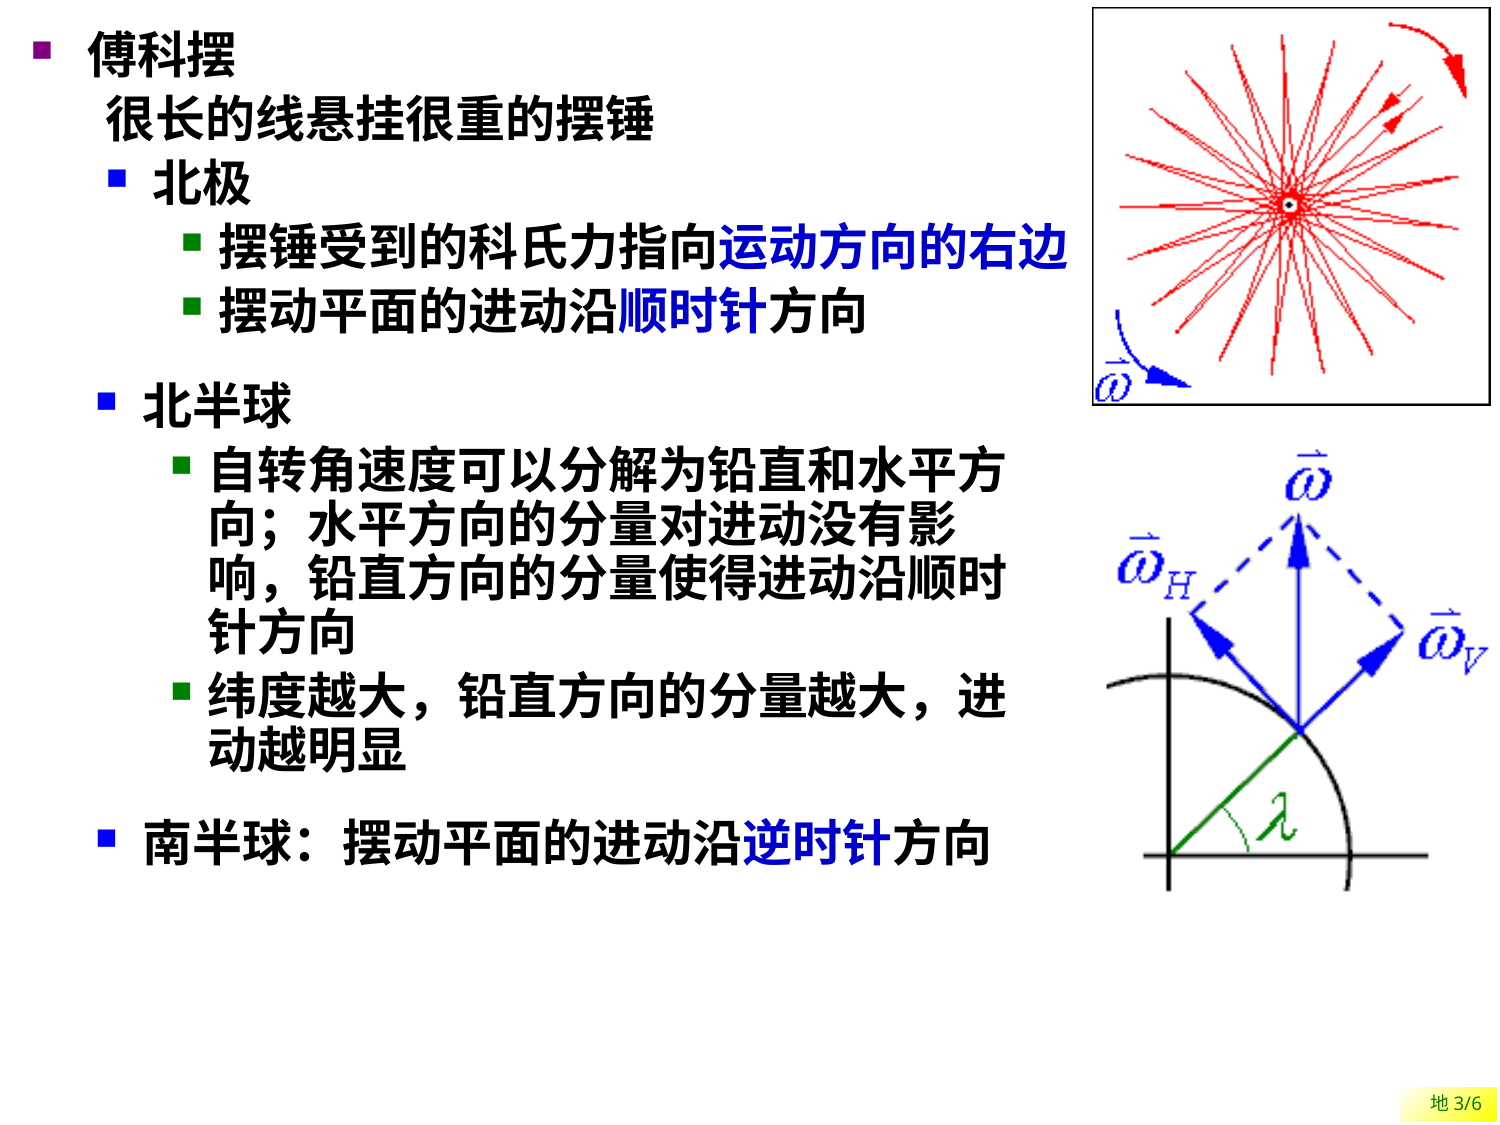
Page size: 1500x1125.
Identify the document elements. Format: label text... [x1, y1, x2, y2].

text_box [1105, 448, 1491, 894]
text_box 南半球：摆动平面的进动沿逆时针方向 [5, 810, 1100, 870]
text_box 地3/6 [1399, 1087, 1497, 1122]
text_box 北半球 自转角速度可以分解为铅直和水平方向；水平方向的分量对进动没有影响，铅直方向的分量使得进动沿顺时针方向 纬度越大，铅直方向的分量越大，进动越明显 [5, 373, 1069, 729]
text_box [1092, 6, 1491, 406]
text_box 傅科摆 很长的线悬挂很重的摆锤 北极 摆锤受到的科氏力指向运动方向的右边 摆动平面的进动沿顺时针方向 [16, 22, 1085, 363]
title [74, 44, 1085, 233]
